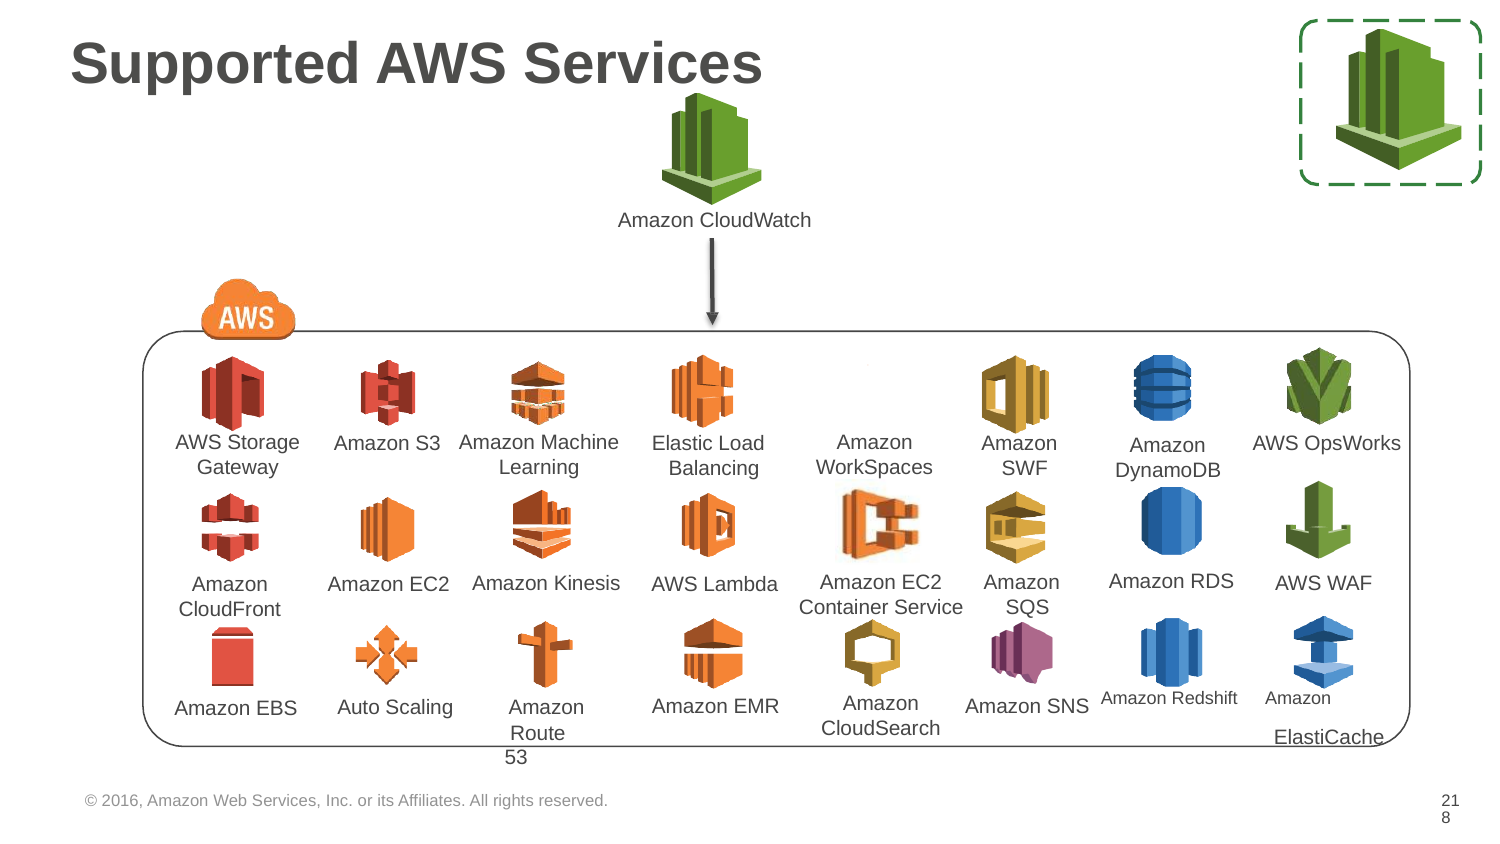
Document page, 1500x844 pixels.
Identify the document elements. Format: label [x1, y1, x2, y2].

text_box [615, 92, 816, 232]
slide_number [1426, 789, 1467, 844]
footer [82, 789, 613, 844]
text_box [142, 234, 1411, 769]
text_box [1300, 20, 1481, 185]
title [68, 22, 768, 166]
